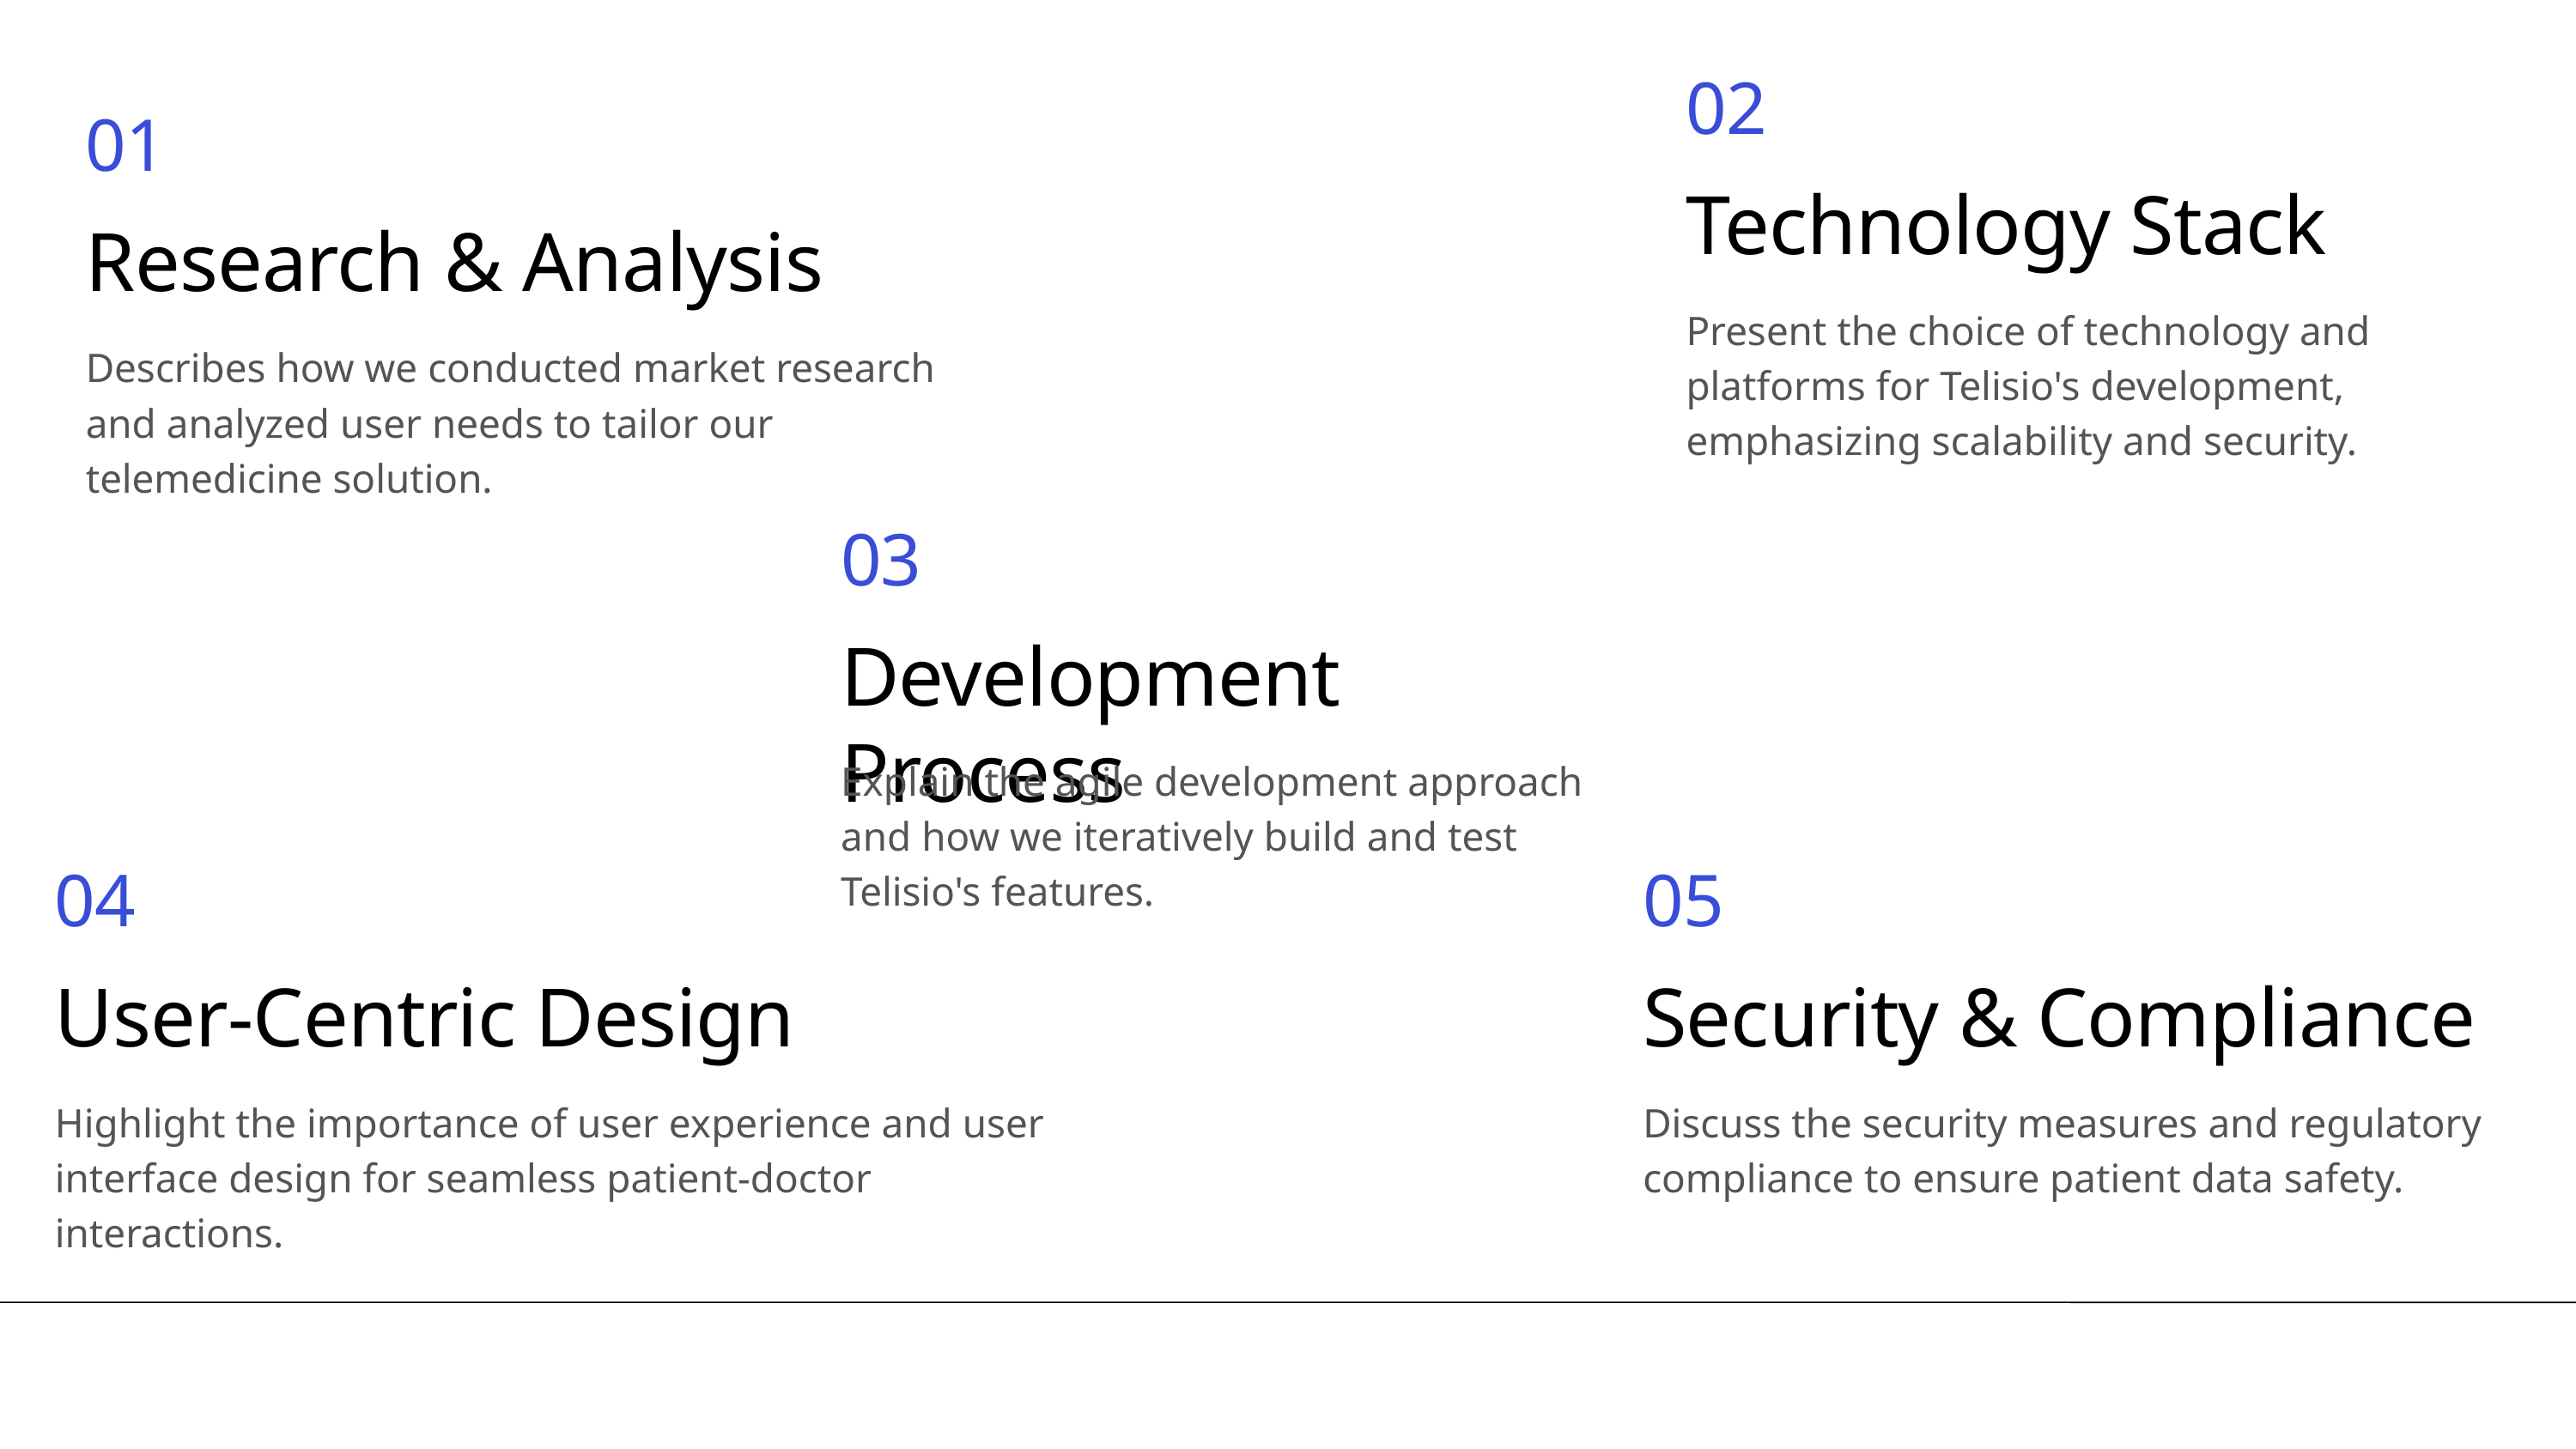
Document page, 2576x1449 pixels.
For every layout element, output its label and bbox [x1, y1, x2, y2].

text_box [54, 856, 1063, 1307]
text_box [1643, 856, 2549, 1252]
text_box [1686, 64, 2506, 515]
text_box [840, 515, 1589, 967]
text_box [85, 100, 962, 552]
